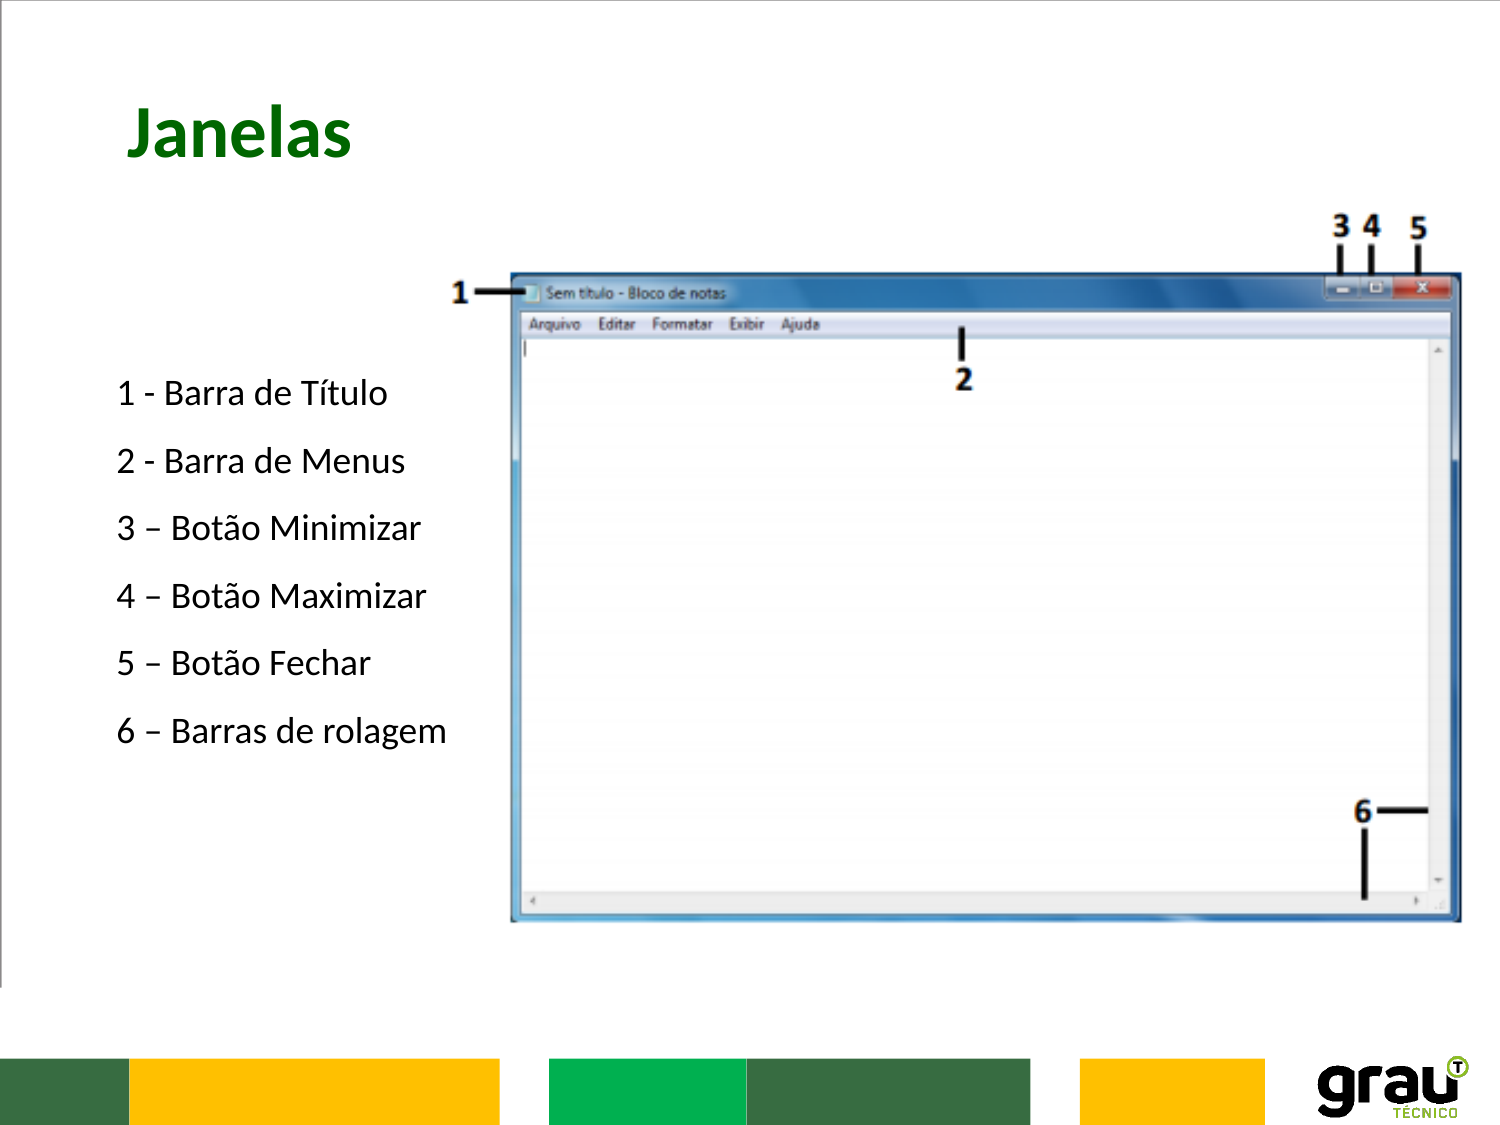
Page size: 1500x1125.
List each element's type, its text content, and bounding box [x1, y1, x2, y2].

picture [0, 0, 1500, 987]
text_box 1 - Barra de Título 2 - Barra de Menus 3 – Botão Minimizar 4 – Botão Maximizar 5 – Botão Fechar 6 – Barras de rolagem [101, 338, 437, 758]
picture [1316, 1055, 1470, 1121]
text_box Janelas [112, 7, 1388, 249]
